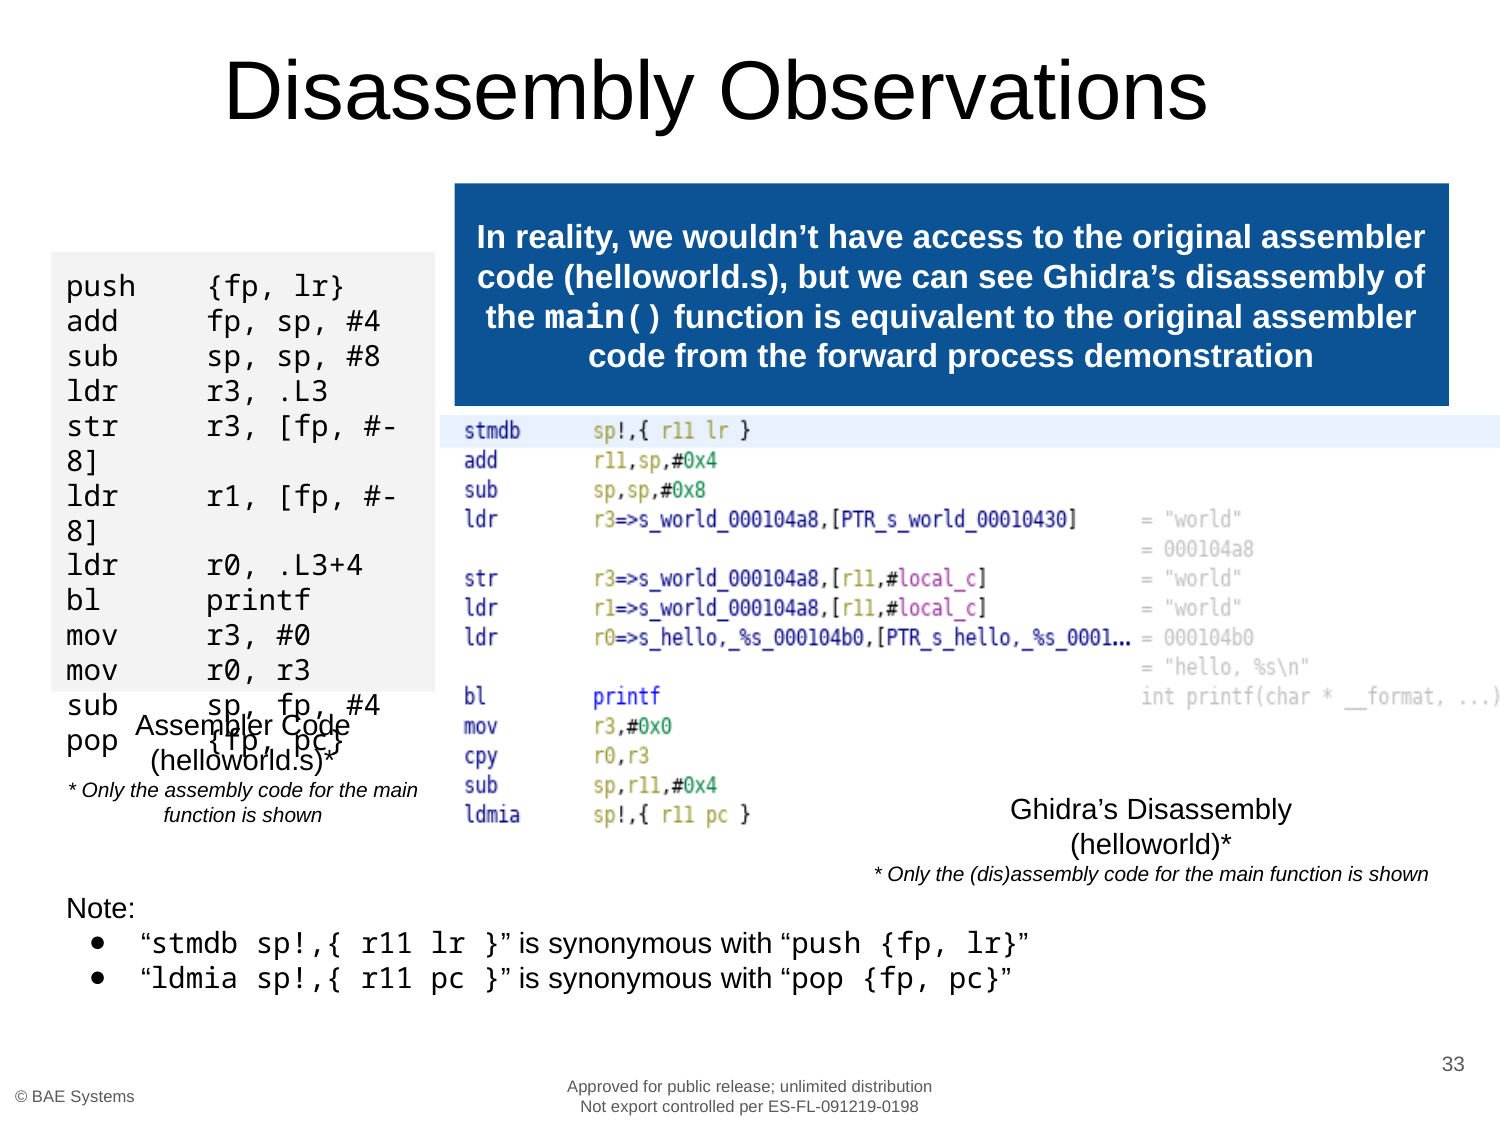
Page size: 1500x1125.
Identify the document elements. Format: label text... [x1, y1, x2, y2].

text_box Ghidra’s Disassembly (helloworld)* * Only the (dis)assembly code for the main function is shown [802, 843, 1500, 867]
slide_number 33 [1389, 1019, 1480, 1106]
title Disassembly Observations [18, 20, 1416, 147]
text_box push {fp, lr} add fp, sp, #4 sub sp, sp, #8 ldr r3, .L3 str r3, [fp, #-8] ldr r1, [fp, #-8] ldr r0, .L3+4 bl printf mov r3, #0 mov r0, r3 sub sp, fp, #4 pop {fp, pc} [51, 252, 435, 691]
text_box Note: “stmdb sp!,{ r11 lr }” is synonymous with “push {fp, lr}” “ldmia sp!,{ r11 pc }” is synonymous with “pop {fp, pc}” [51, 874, 1082, 1000]
text_box Assembler Code (helloworld.s)* * Only the assembly code for the main function is shown [51, 691, 435, 802]
text_box In reality, we wouldn’t have access to the original assembler code (helloworld.s), but we can see Ghidra’s disassembly of the main() function is equivalent to the original assembler code from the forward process demonstration [454, 183, 1449, 406]
picture [440, 415, 1500, 834]
